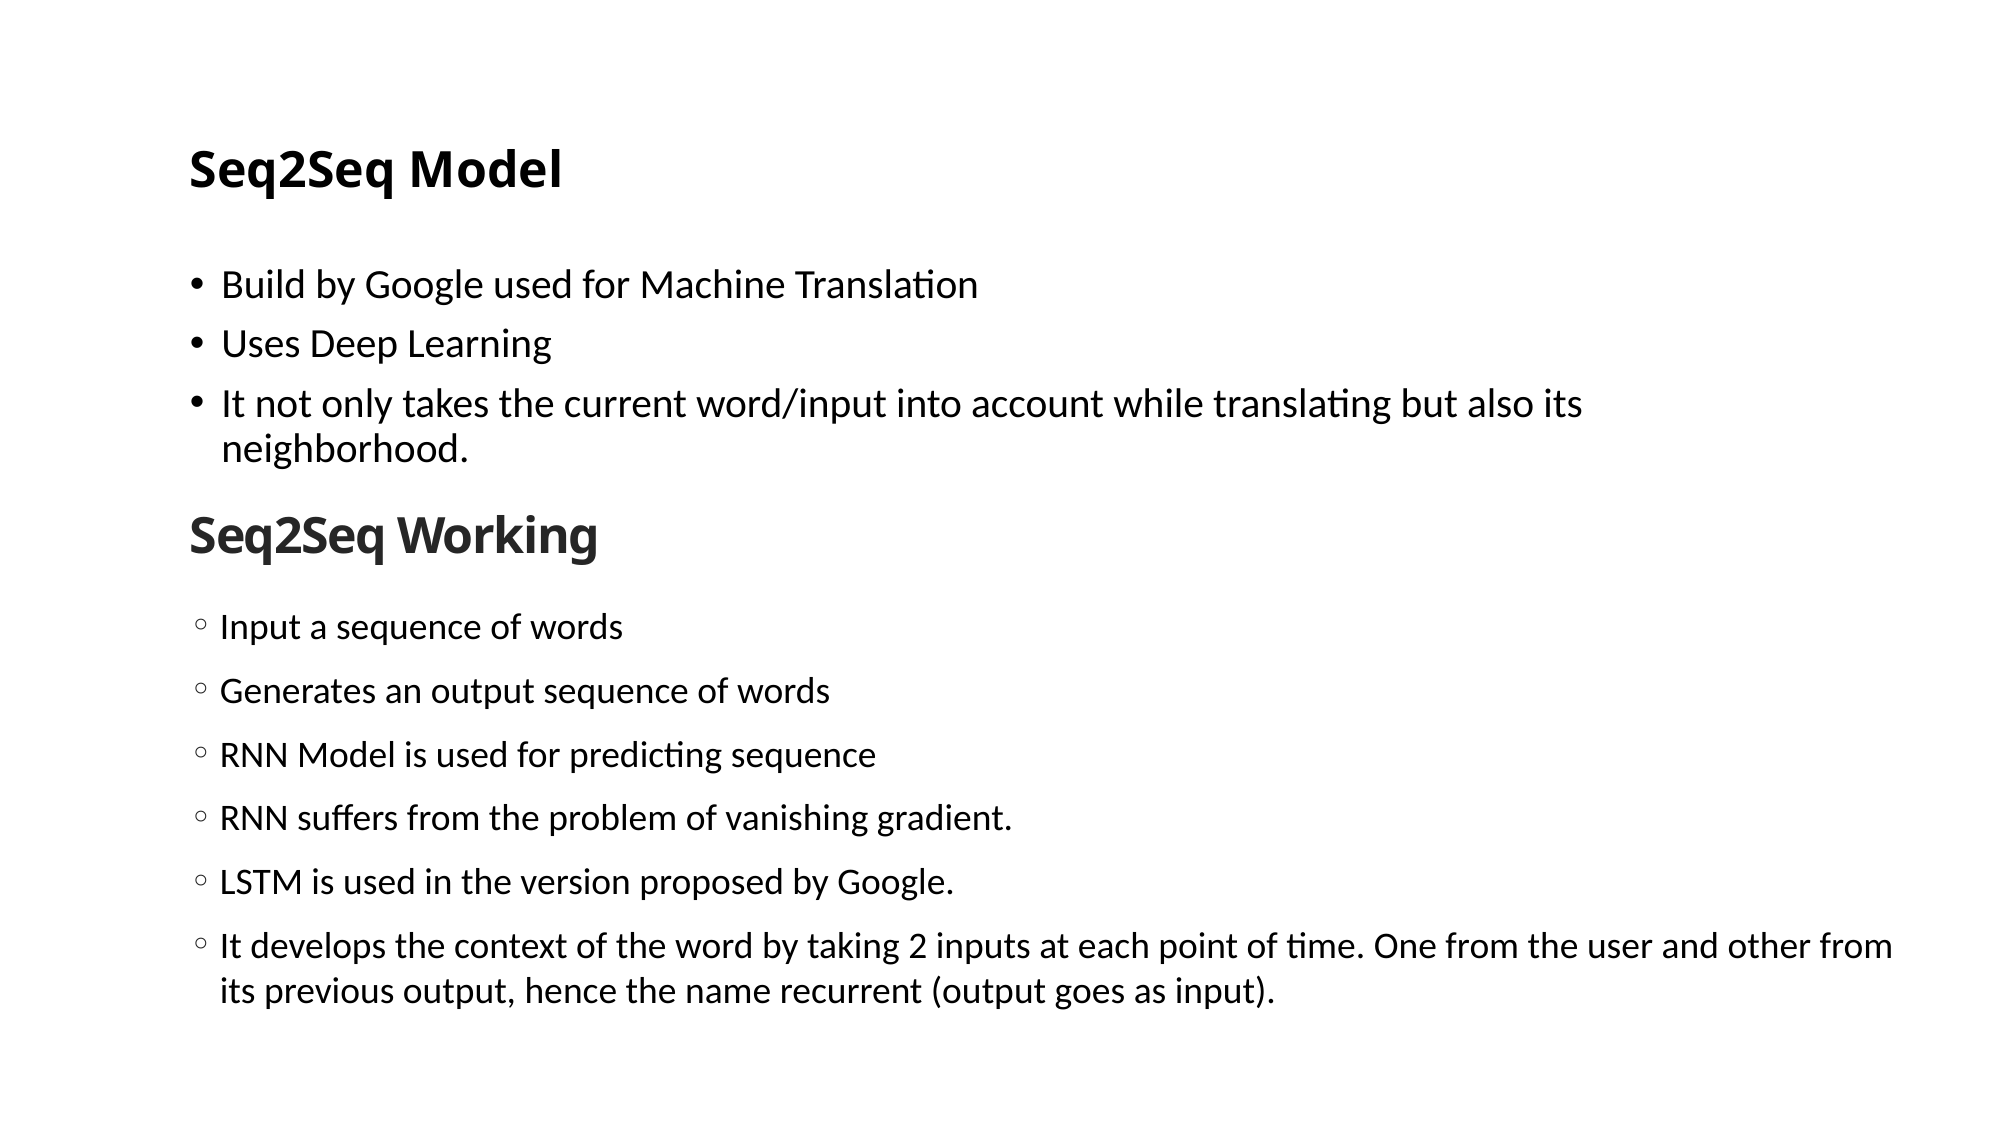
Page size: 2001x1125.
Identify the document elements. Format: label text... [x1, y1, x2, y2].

list Build by Google used for Machine Translation Uses Deep Learning It not only takes the current word/input into account while translating but also its neighborhood. [174, 255, 1763, 479]
text_box Input a sequence of words Generates an output sequence of words RNN Model is used for predicting sequence RNN suffers from the problem of vanishing gradient. LSTM is used in the version proposed by Google. It develops the context of the word by taking 2 inputs at each point of time. One from the user and other from its previous output, hence the name recurrent (output goes as input). [174, 594, 1928, 1020]
title Seq2Seq Model [174, 105, 1763, 238]
text_box Seq2Seq Working [174, 479, 1792, 594]
